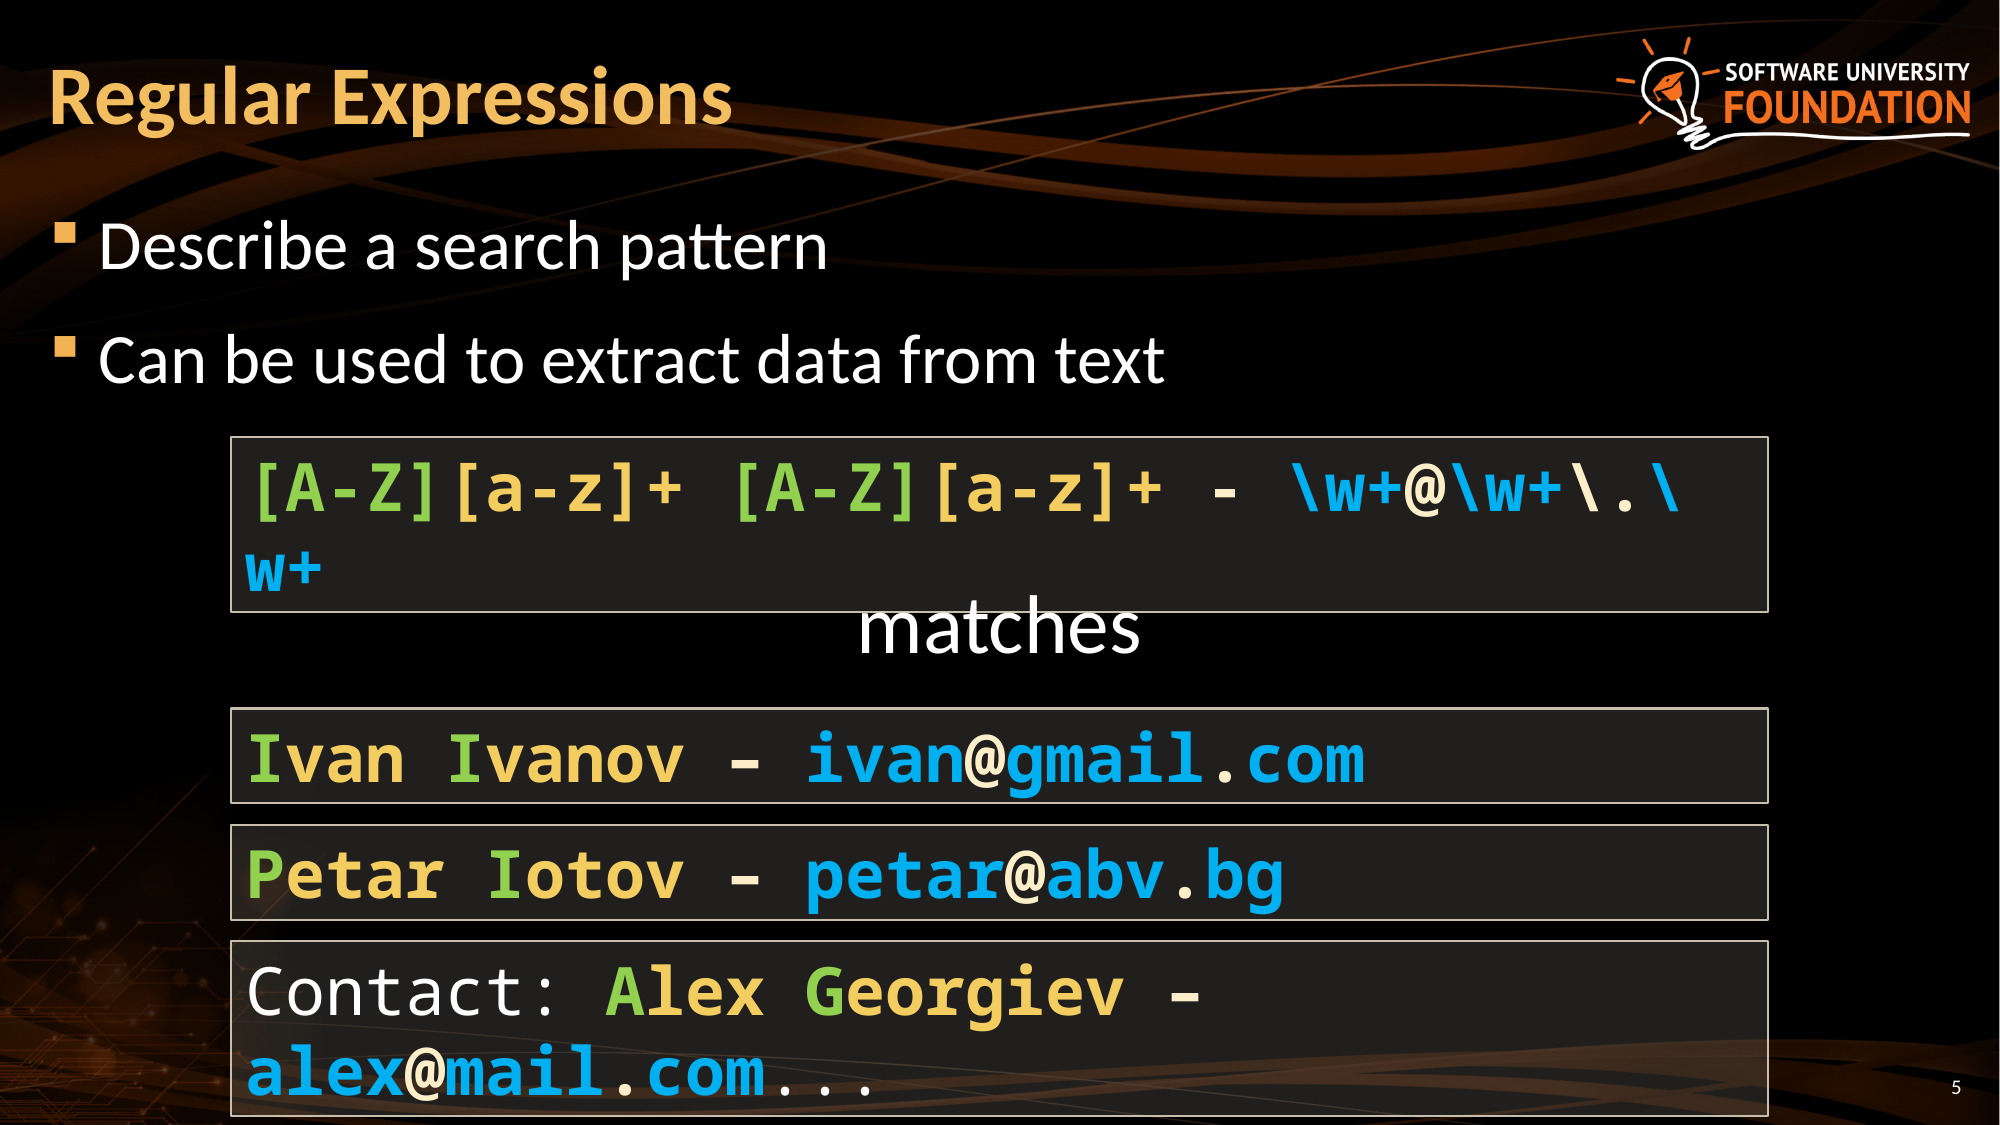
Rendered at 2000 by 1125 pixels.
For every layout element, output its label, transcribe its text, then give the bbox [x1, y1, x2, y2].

text_box Petar Iotov – petar@abv.bg [230, 824, 1769, 920]
picture [0, 0, 2000, 1125]
text_box Ivan Ivanov – ivan@gmail.com [230, 708, 1769, 804]
list Describe a search pattern Can be used to extract data from text [31, 188, 1968, 1103]
text_box Contact: Alex Georgiev – alex@mail.com... [230, 941, 1769, 1117]
title Regular Expressions [30, 6, 1602, 189]
text_box matches [574, 563, 1425, 678]
text_box [A-Z][a-z]+ [A-Z][a-z]+ - \w+@\w+\.\w+ [230, 437, 1769, 613]
